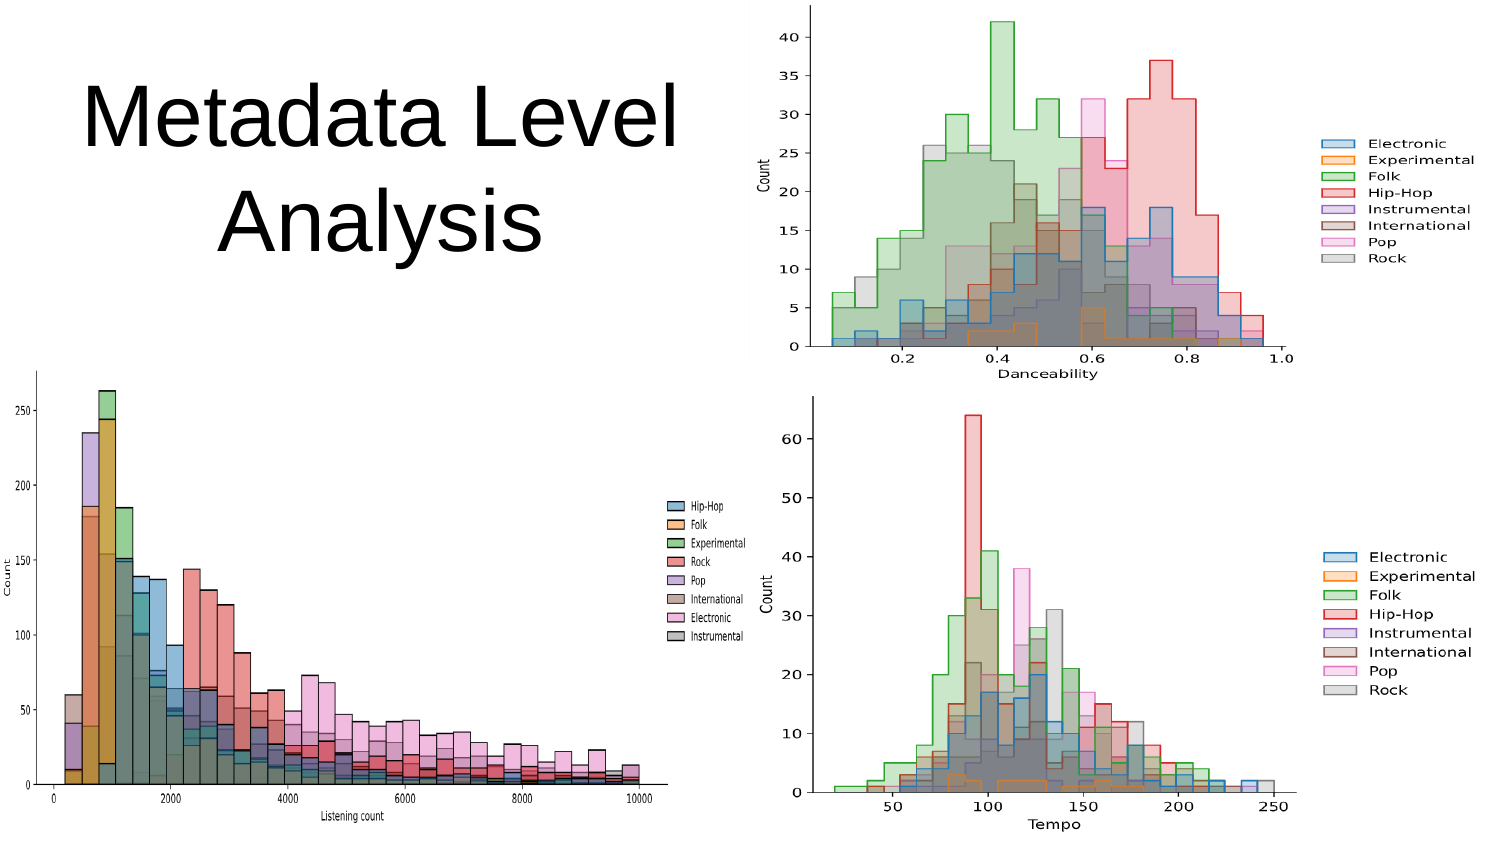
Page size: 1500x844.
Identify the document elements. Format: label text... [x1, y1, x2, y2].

title Metadata Level Analysis [49, 40, 713, 284]
picture [0, 0, 1500, 844]
